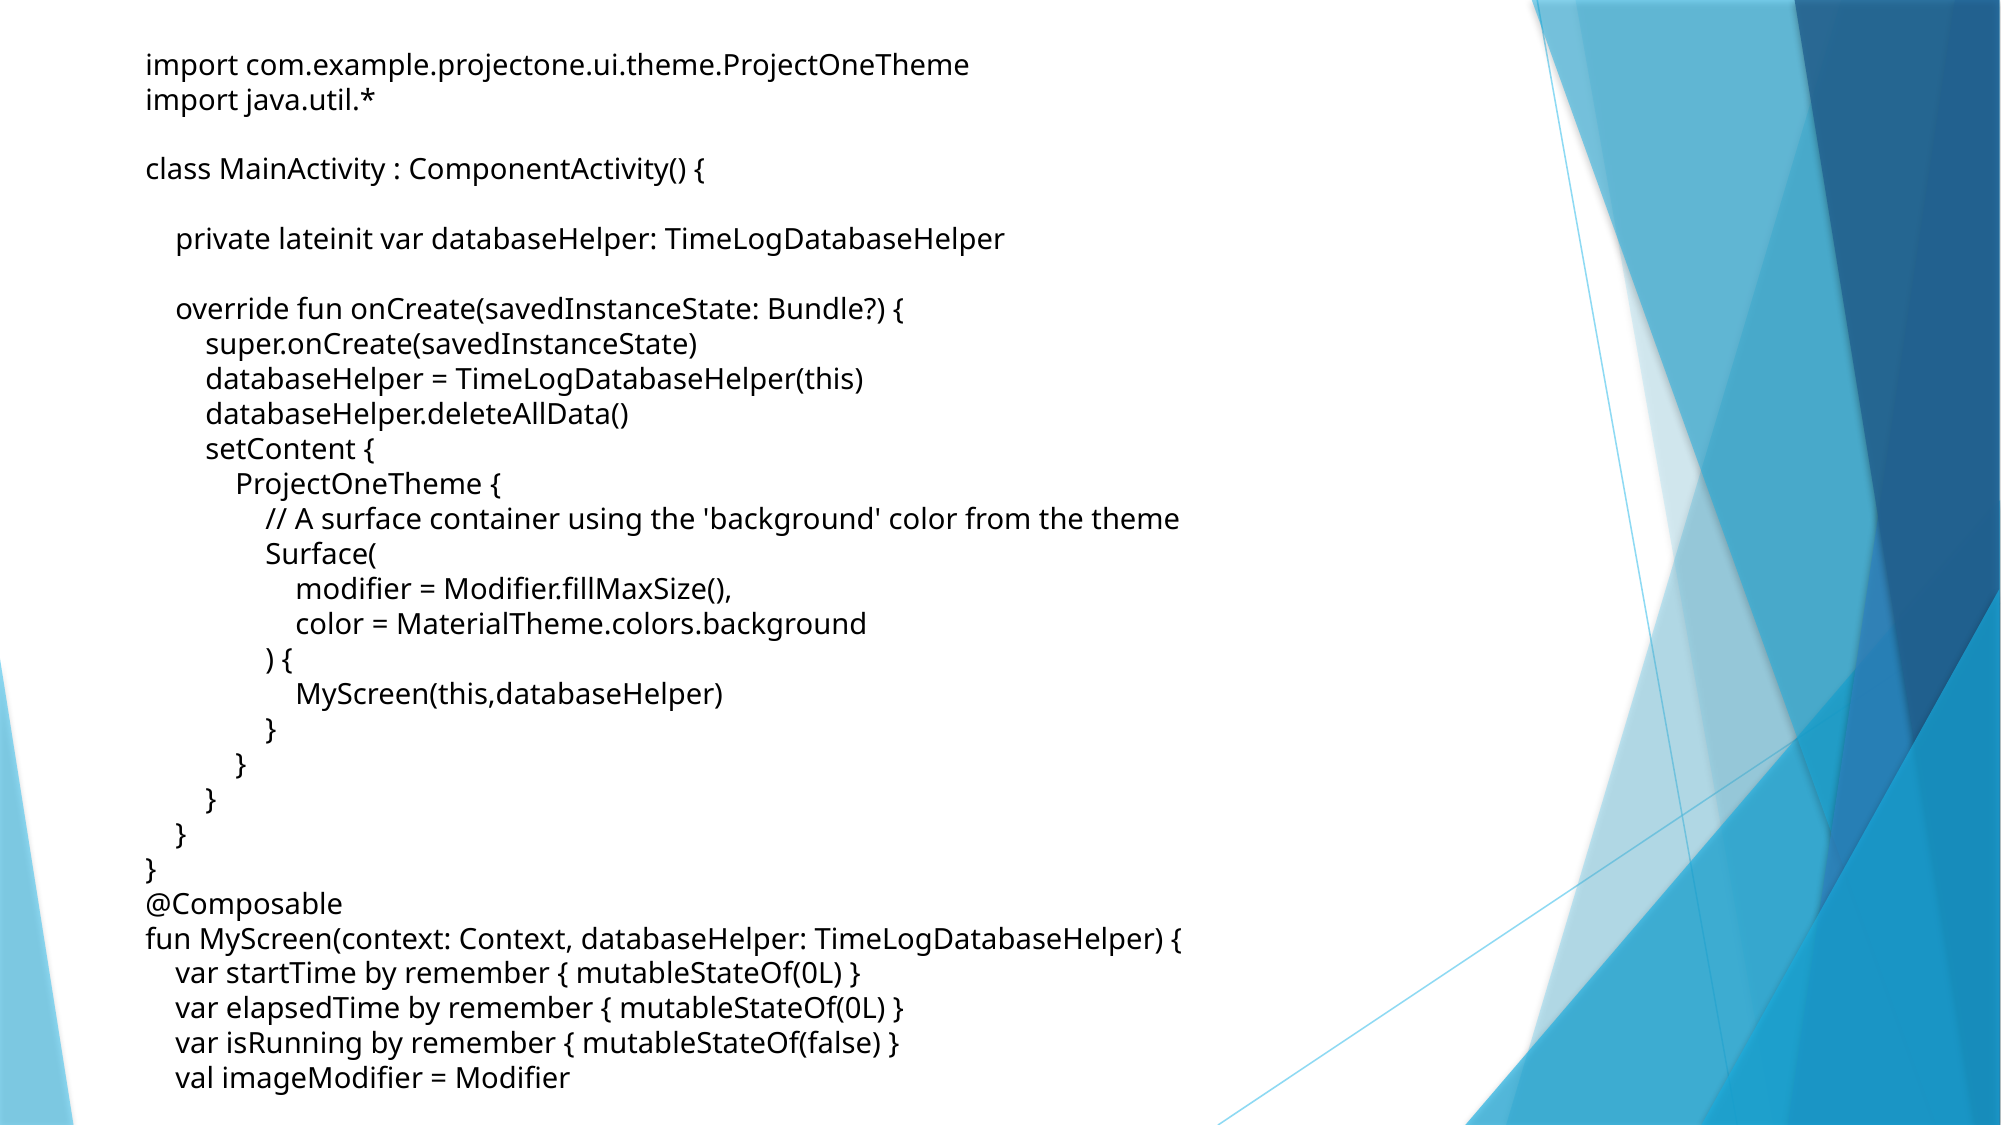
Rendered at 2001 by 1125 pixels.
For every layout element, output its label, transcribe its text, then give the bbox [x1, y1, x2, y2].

text_box [20, 24, 1719, 85]
text_box import com.example.projectone.ui.theme.ProjectOneTheme import java.util.* class MainActivity : ComponentActivity() { private lateinit var databaseHelper: TimeLogDatabaseHelper override fun onCreate(savedInstanceState: Bundle?) { super.onCreate(savedInstanceState) databaseHelper = TimeLogDatabaseHelper(this) databaseHelper.deleteAllData() setContent { ProjectOneTheme { // A surface container using the 'background' color from the theme Surface( modifier = Modifier.fillMaxSize(), color = MaterialTheme.colors.background ) { MyScreen(this,databaseHelper) } } } } } @Composable fun MyScreen(context: Context, databaseHelper: TimeLogDatabaseHelper) { var startTime by remember { mutableStateOf(0L) } var elapsedTime by remember { mutableStateOf(0L) } var isRunning by remember { mutableStateOf(false) } val imageModifier = Modifier [130, 38, 1747, 1103]
